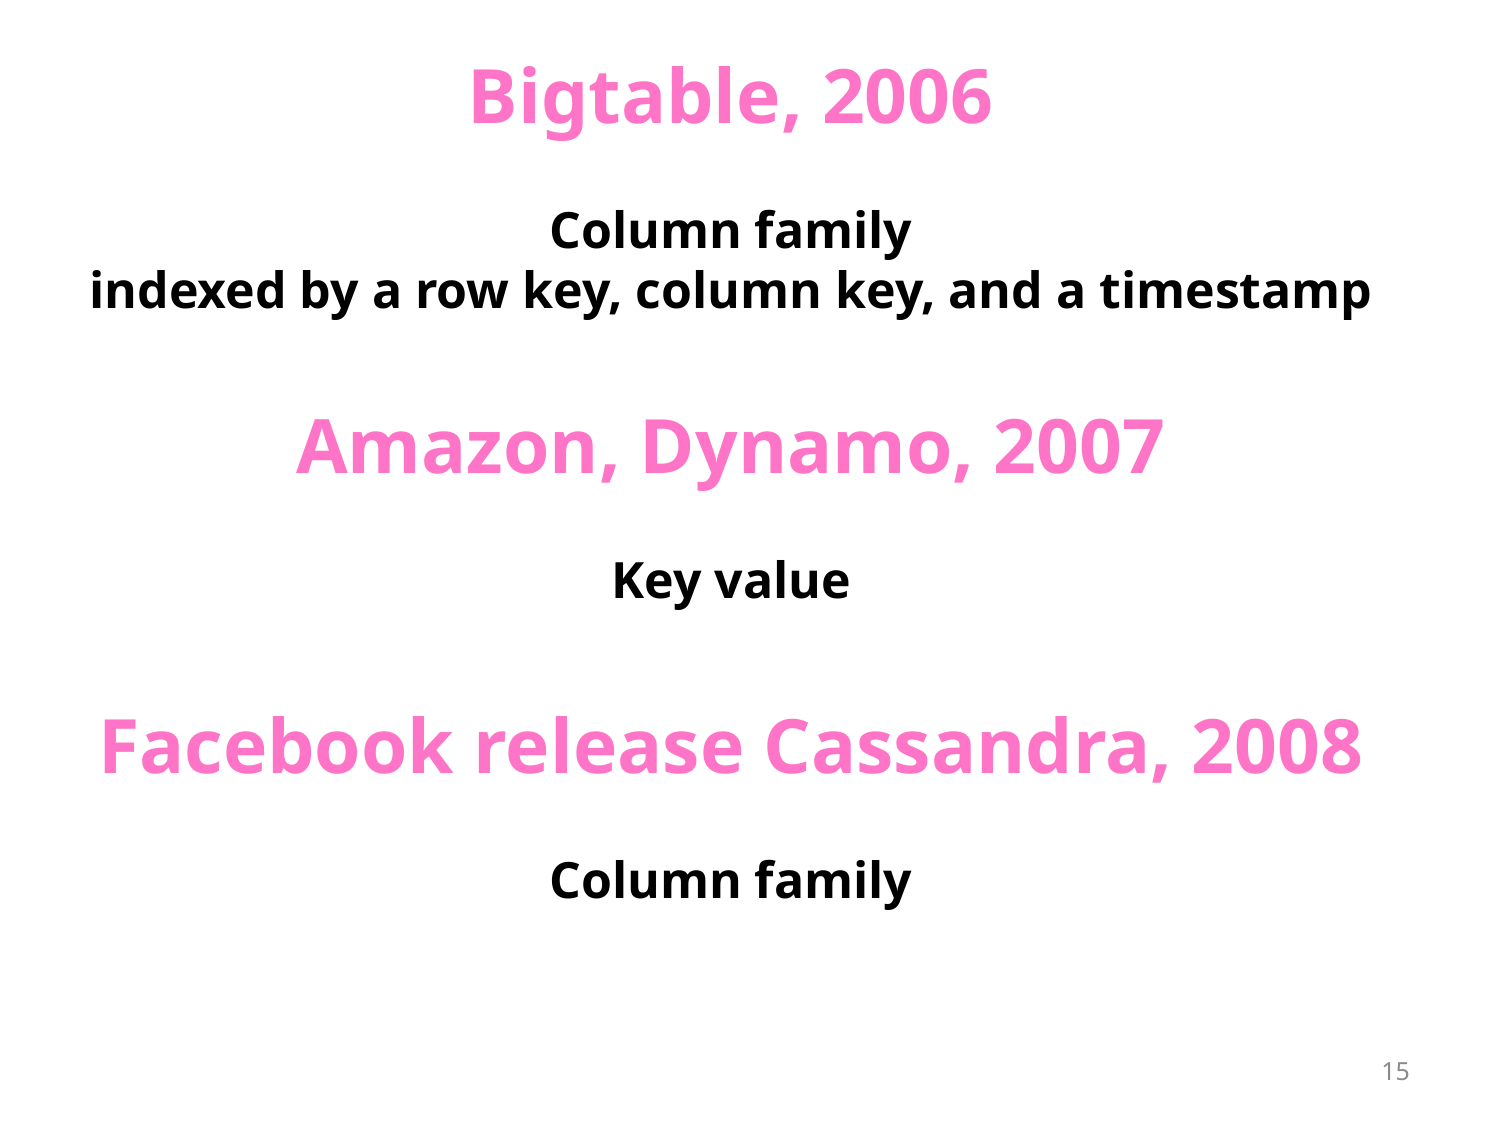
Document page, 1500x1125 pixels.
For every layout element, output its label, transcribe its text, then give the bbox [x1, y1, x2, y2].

list Bigtable, 2006 Column family indexed by a row key, column key, and a timestamp Amazon, Dynamo, 2007 Key value Facebook release Cassandra, 2008 Column family [37, 41, 1425, 1043]
slide_number 15 [1074, 1042, 1425, 1103]
